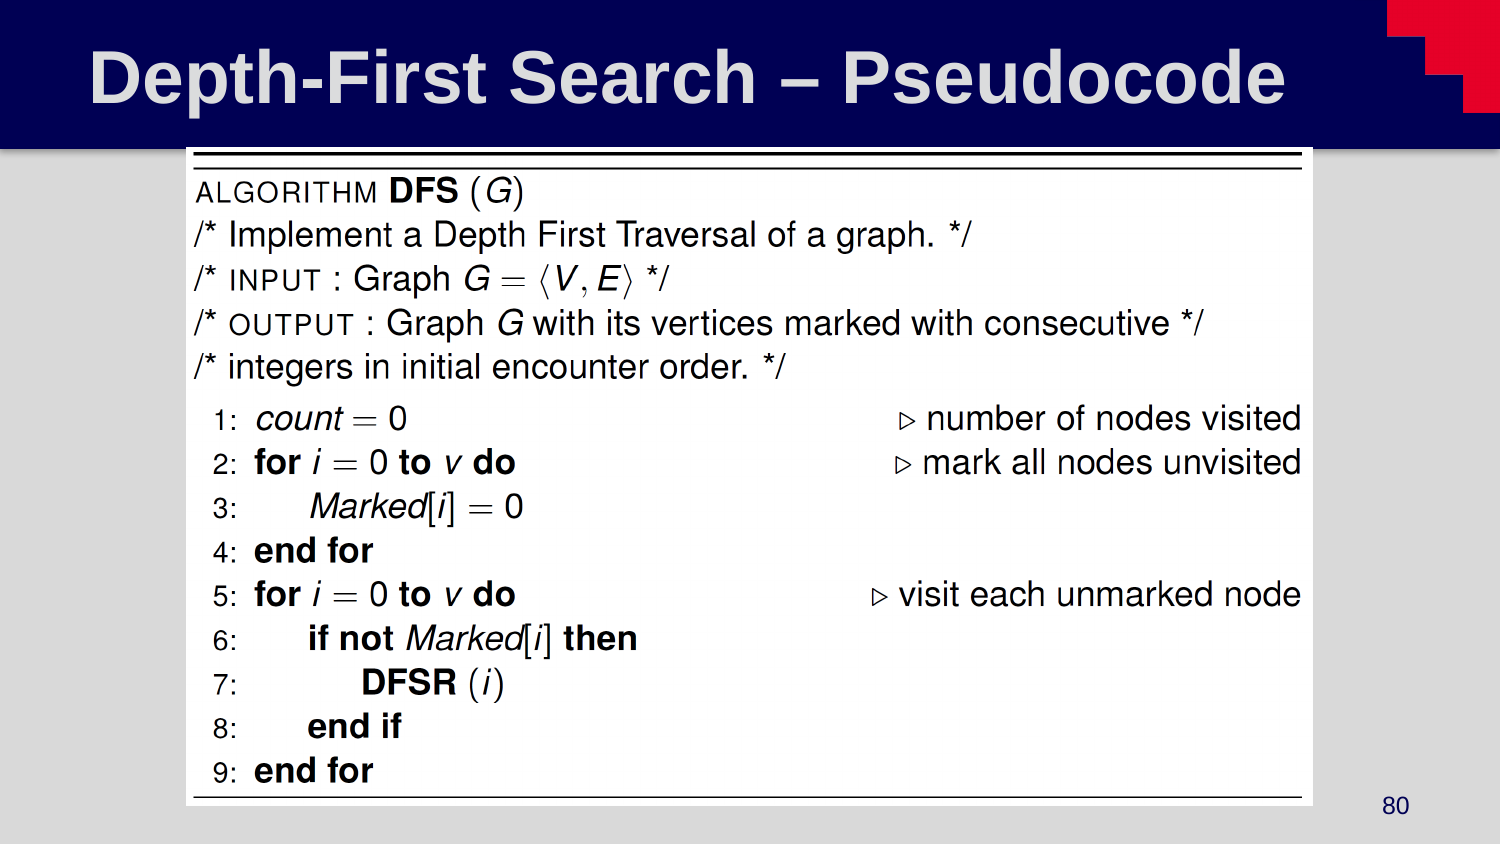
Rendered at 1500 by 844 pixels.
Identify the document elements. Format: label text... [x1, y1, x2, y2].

title Depth-First Search – Pseudocode [0, 0, 1356, 150]
picture [186, 147, 1314, 807]
slide_number 80 [1074, 782, 1425, 827]
picture [1387, 0, 1500, 113]
